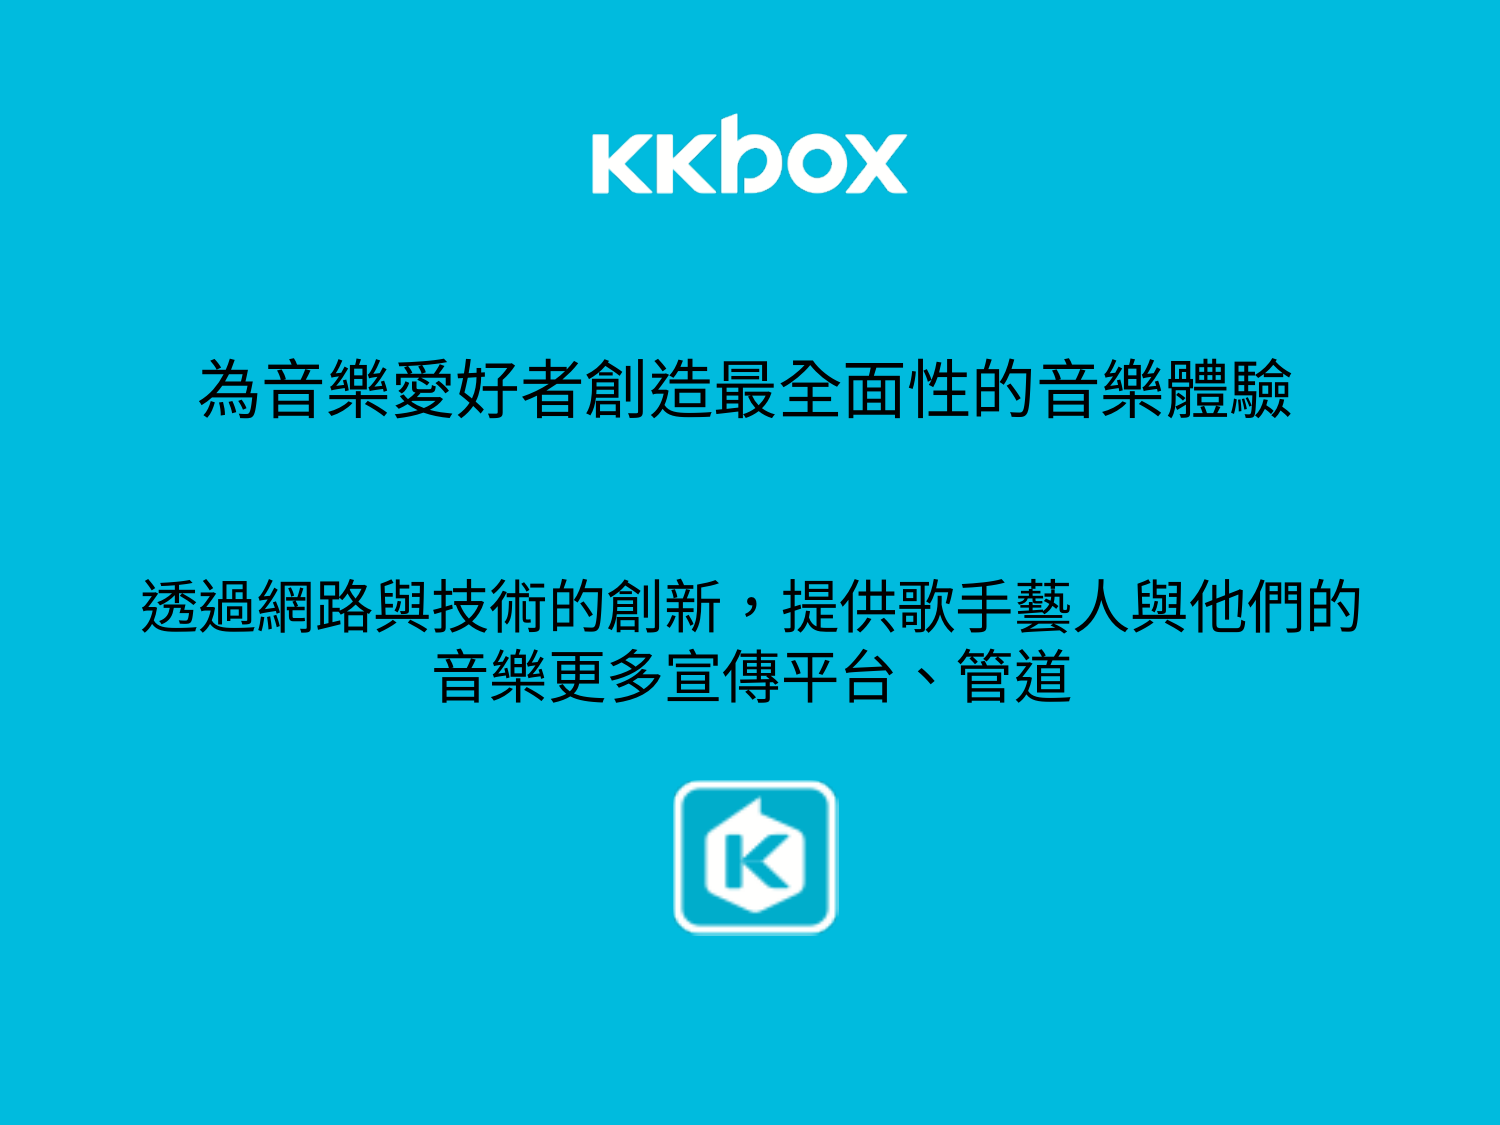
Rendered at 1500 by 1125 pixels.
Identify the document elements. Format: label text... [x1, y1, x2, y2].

text_box 為音樂愛好者創造最全面性的音樂體驗 [165, 348, 1326, 527]
picture [591, 113, 909, 195]
picture [673, 780, 839, 936]
text_box 透過網路與技術的創新，提供歌手藝人與他們的音樂更多宣傳平台、管道 [134, 500, 1370, 754]
